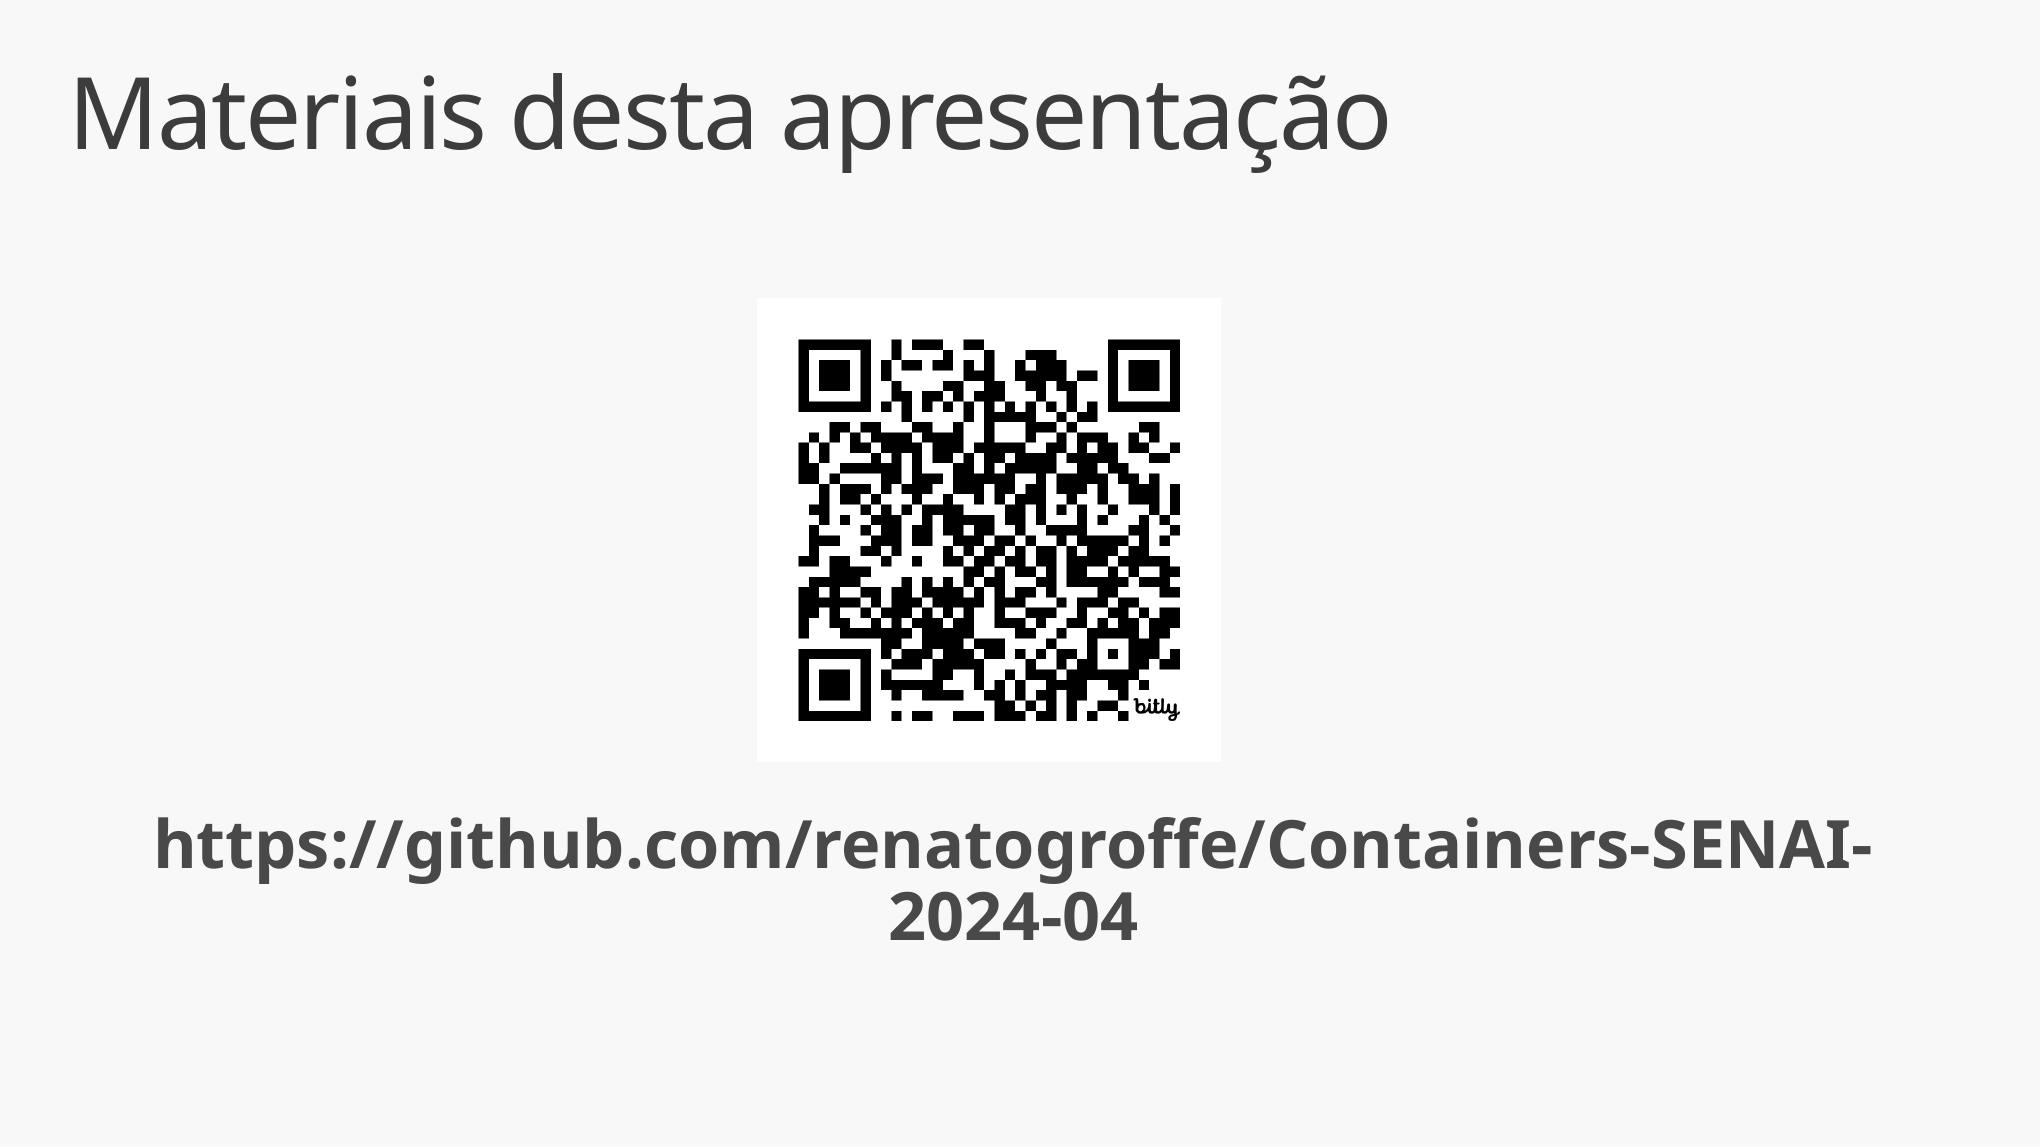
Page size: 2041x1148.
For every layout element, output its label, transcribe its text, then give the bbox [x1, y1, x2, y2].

list https://github.com/renatogroffe/Containers-SENAI-2024-04 [45, 795, 1983, 899]
picture [757, 298, 1221, 762]
title Materiais desta apresentação [45, 48, 1996, 199]
